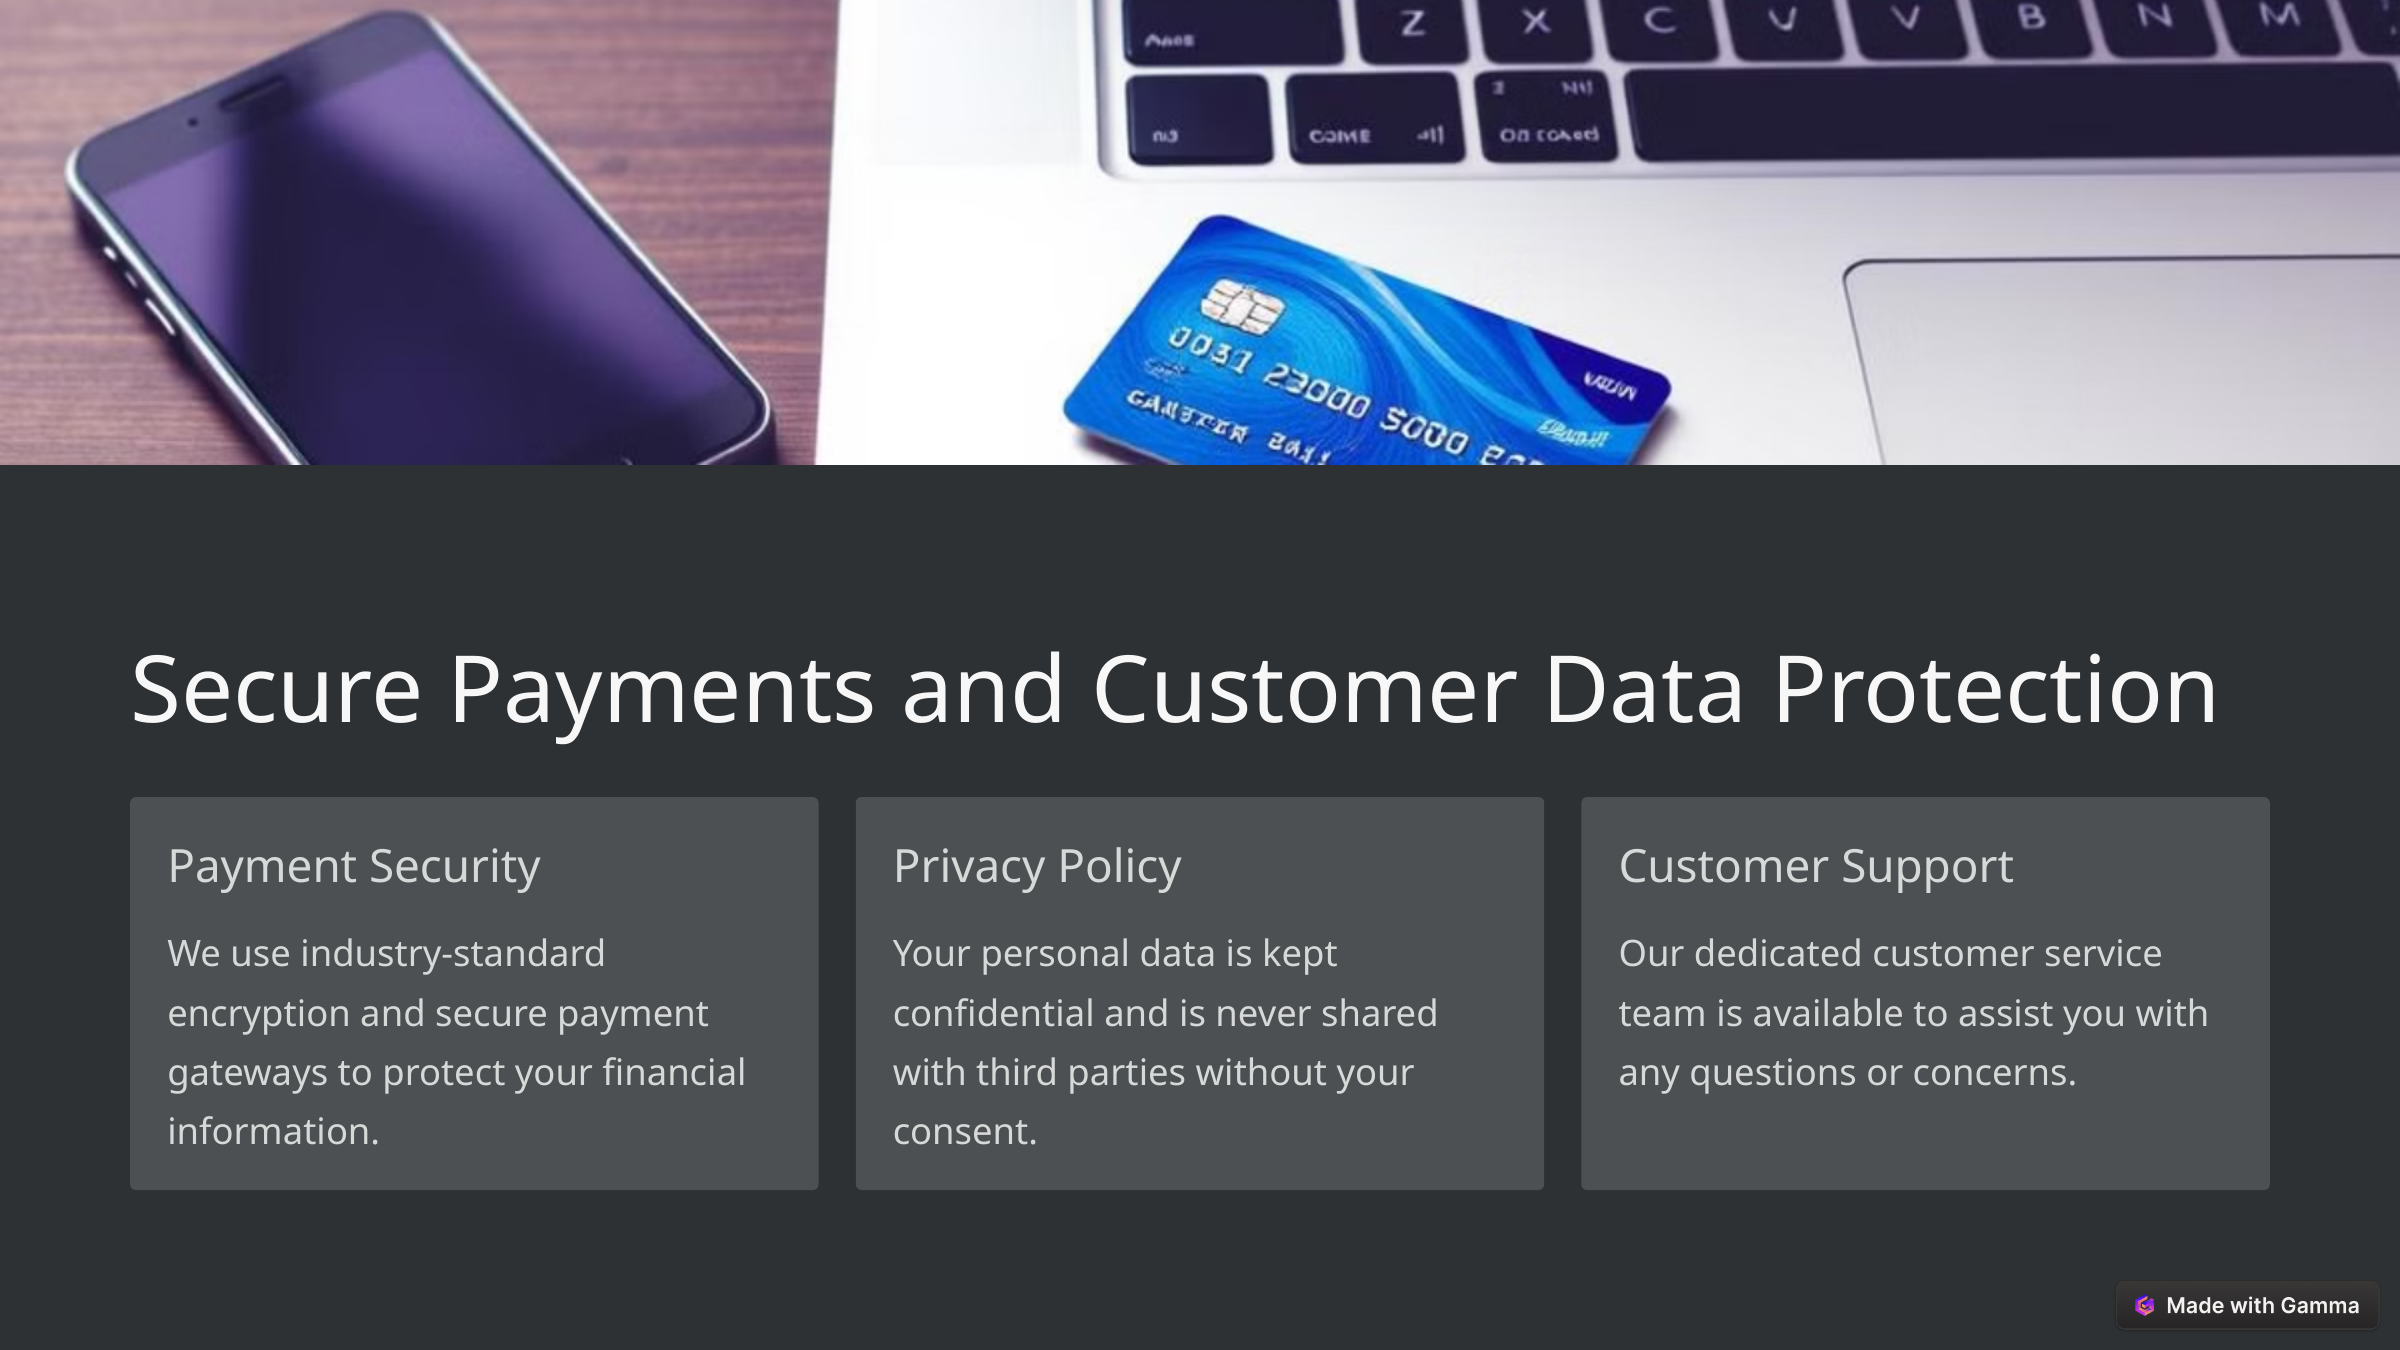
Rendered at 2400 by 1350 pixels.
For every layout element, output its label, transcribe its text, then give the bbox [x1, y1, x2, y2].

text_box [130, 797, 819, 1191]
text_box [1581, 797, 2270, 1191]
text_box Secure Payments and Customer Data Protection [130, 625, 2250, 742]
text_box We use industry-standard encryption and secure payment gateways to protect your financial information. [167, 914, 782, 1153]
text_box Privacy Policy [892, 834, 1359, 893]
text_box Customer Support [1618, 834, 2084, 893]
text_box Our dedicated customer service team is available to assist you with any questions or concerns. [1618, 914, 2233, 1094]
picture [0, 0, 2400, 466]
text_box Your personal data is kept confidential and is never shared with third parties without your consent. [892, 914, 1507, 1153]
picture [2106, 1271, 2389, 1339]
text_box [855, 797, 1545, 1191]
text_box Payment Security [167, 834, 633, 893]
